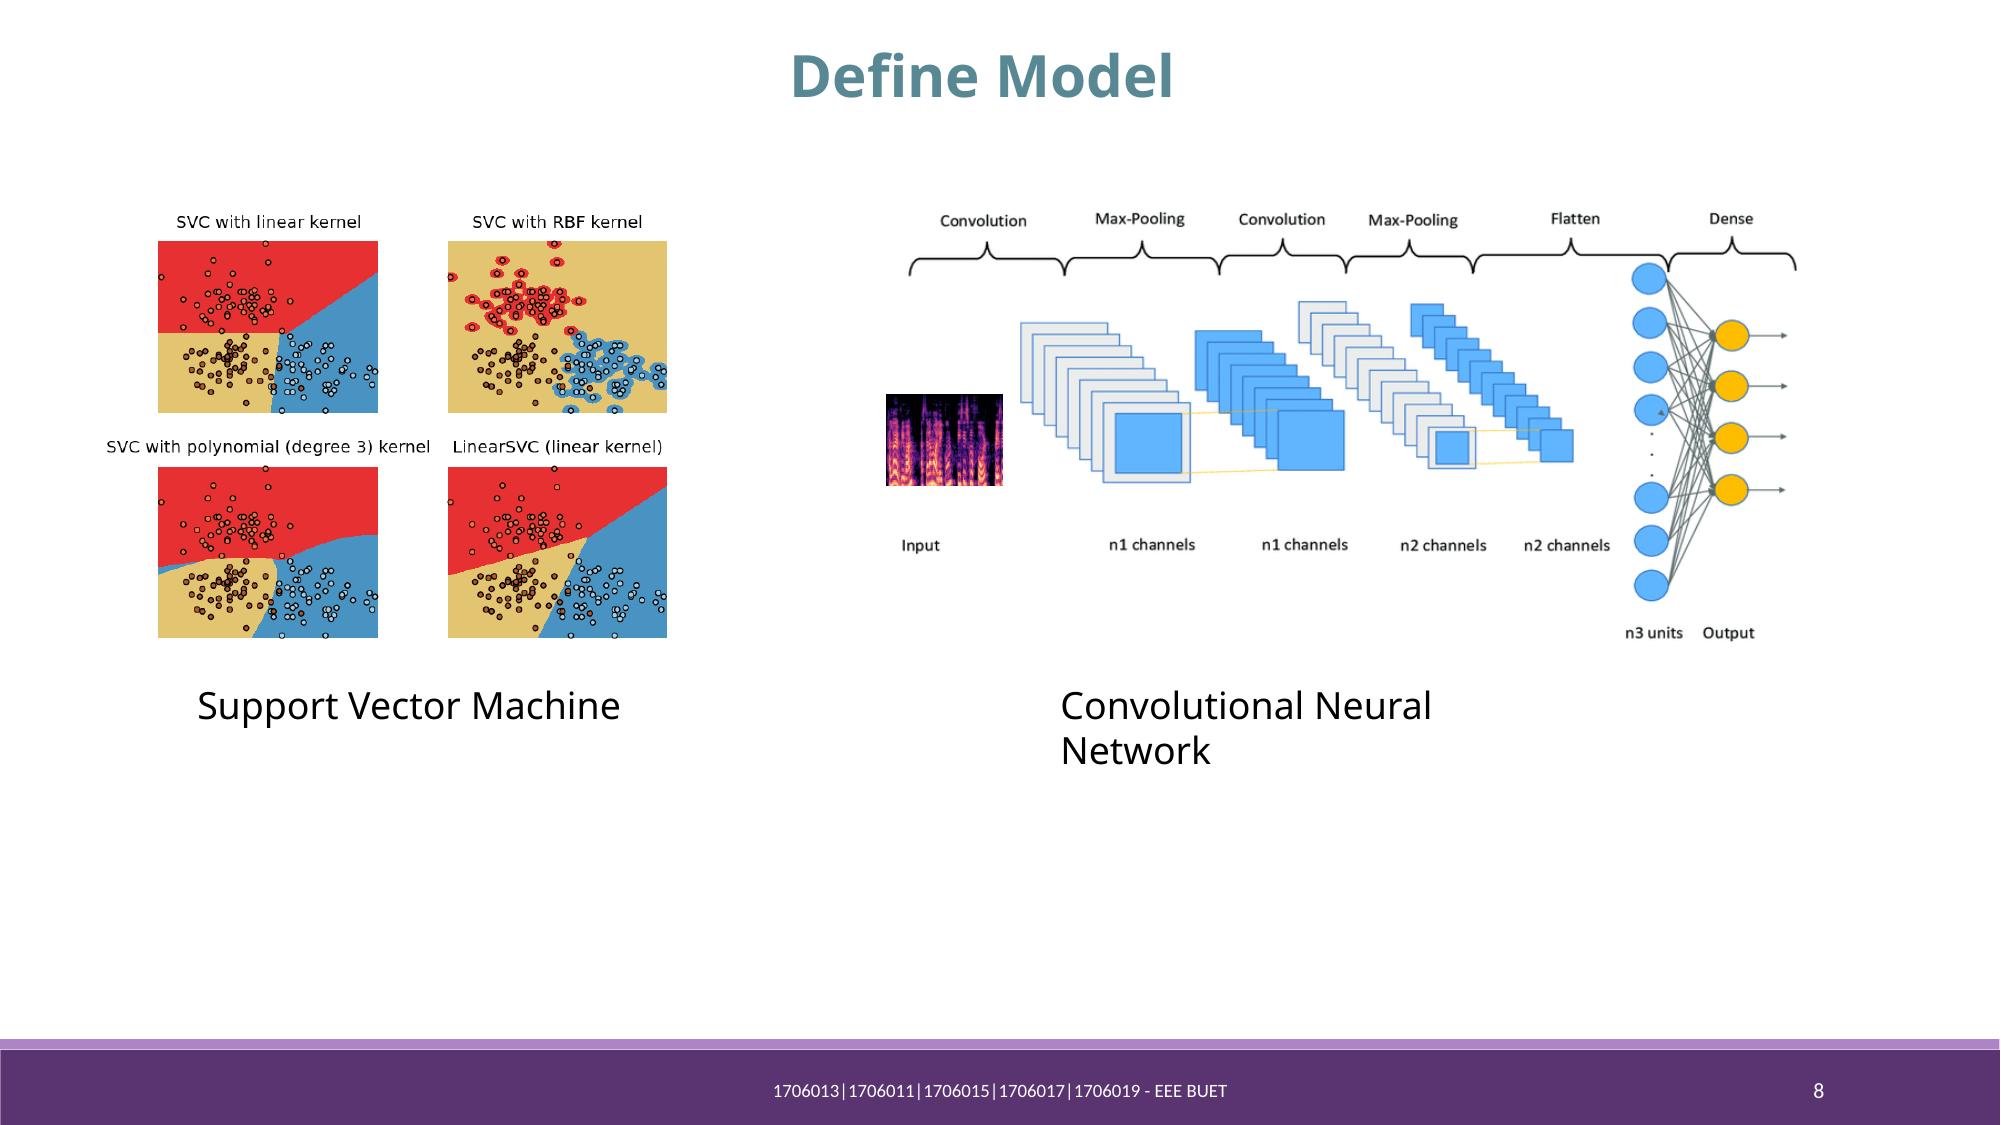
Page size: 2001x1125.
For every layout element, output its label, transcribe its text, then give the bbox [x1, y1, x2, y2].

text_box Support Vector Machine [182, 706, 745, 734]
footer 1706013|1706011|1706015|1706017|1706019 - EEE BUET [604, 1059, 1396, 1120]
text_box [854, 171, 1799, 654]
text_box Convolutional Neural Network [1045, 674, 1609, 779]
picture [62, 182, 746, 698]
slide_number 8 [1624, 1059, 1840, 1120]
text_box Define Model [774, 32, 1472, 117]
